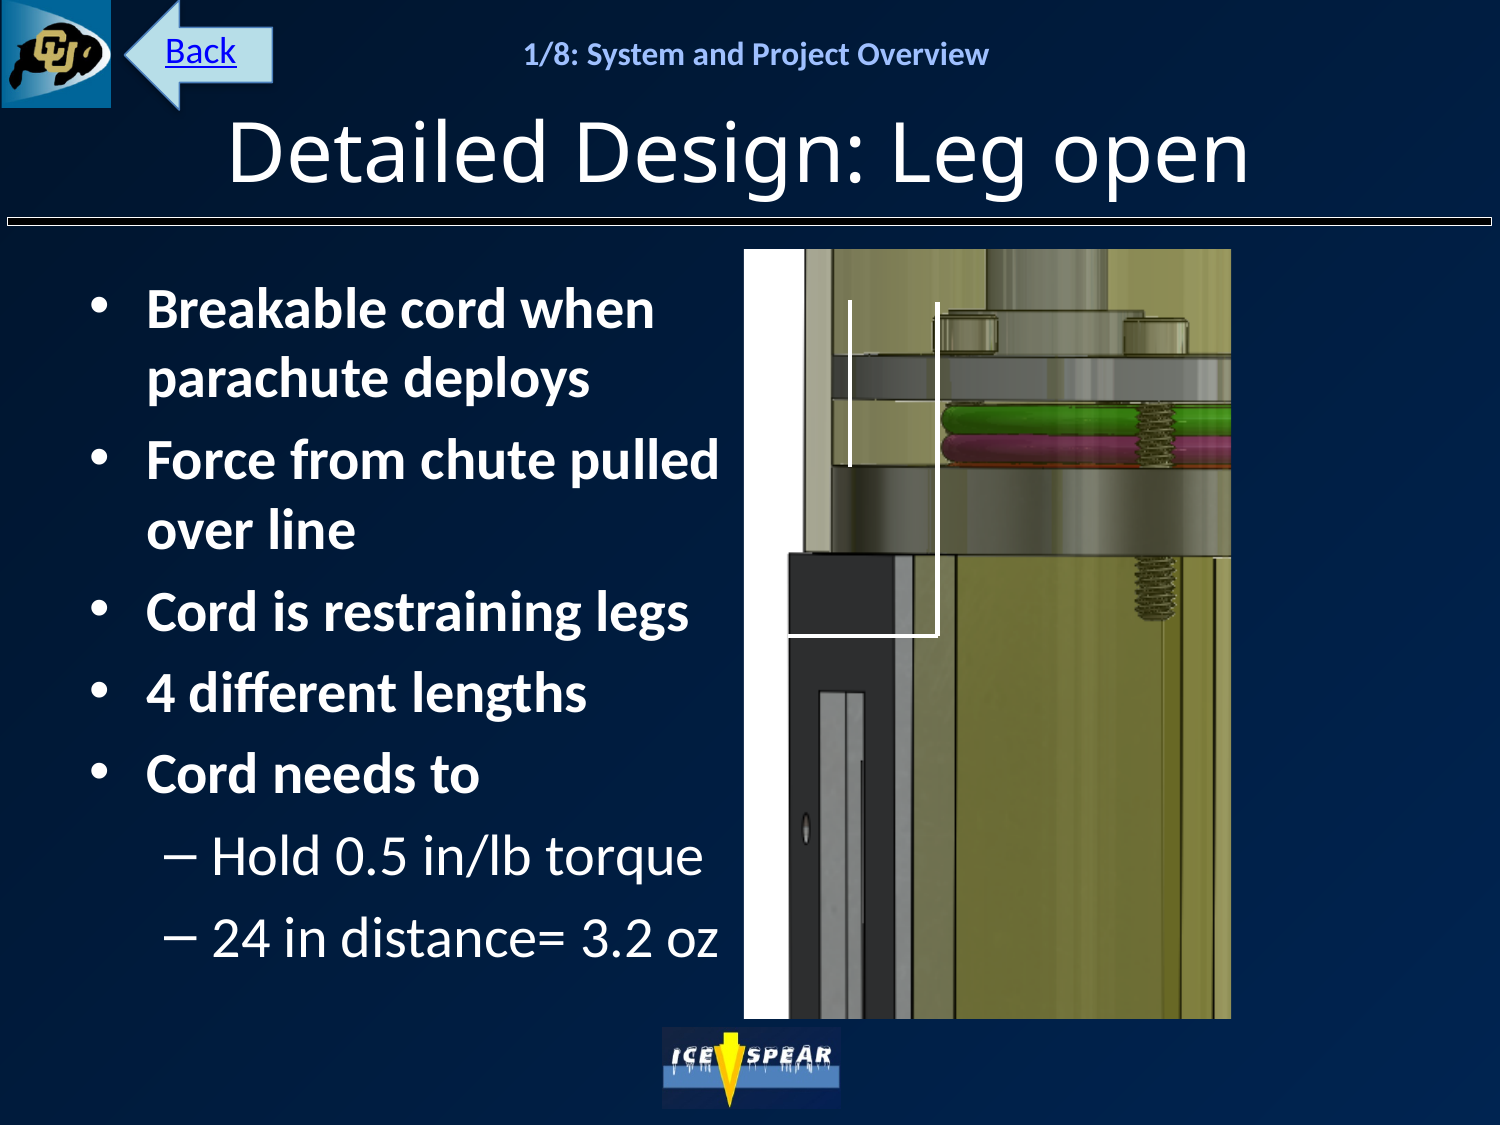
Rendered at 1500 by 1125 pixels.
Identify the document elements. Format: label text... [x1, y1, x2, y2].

list Breakable cord when parachute deploys Force from chute pulled over line Cord is restraining legs 4 different lengths Cord needs to Hold 0.5 in/lb torque 24 in distance= 3.2 oz [75, 262, 738, 1005]
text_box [124, 0, 273, 111]
picture [10, 3, 111, 100]
picture [662, 1027, 841, 1109]
title Detailed Design: Leg open [131, 82, 1369, 216]
picture [743, 249, 1232, 1019]
